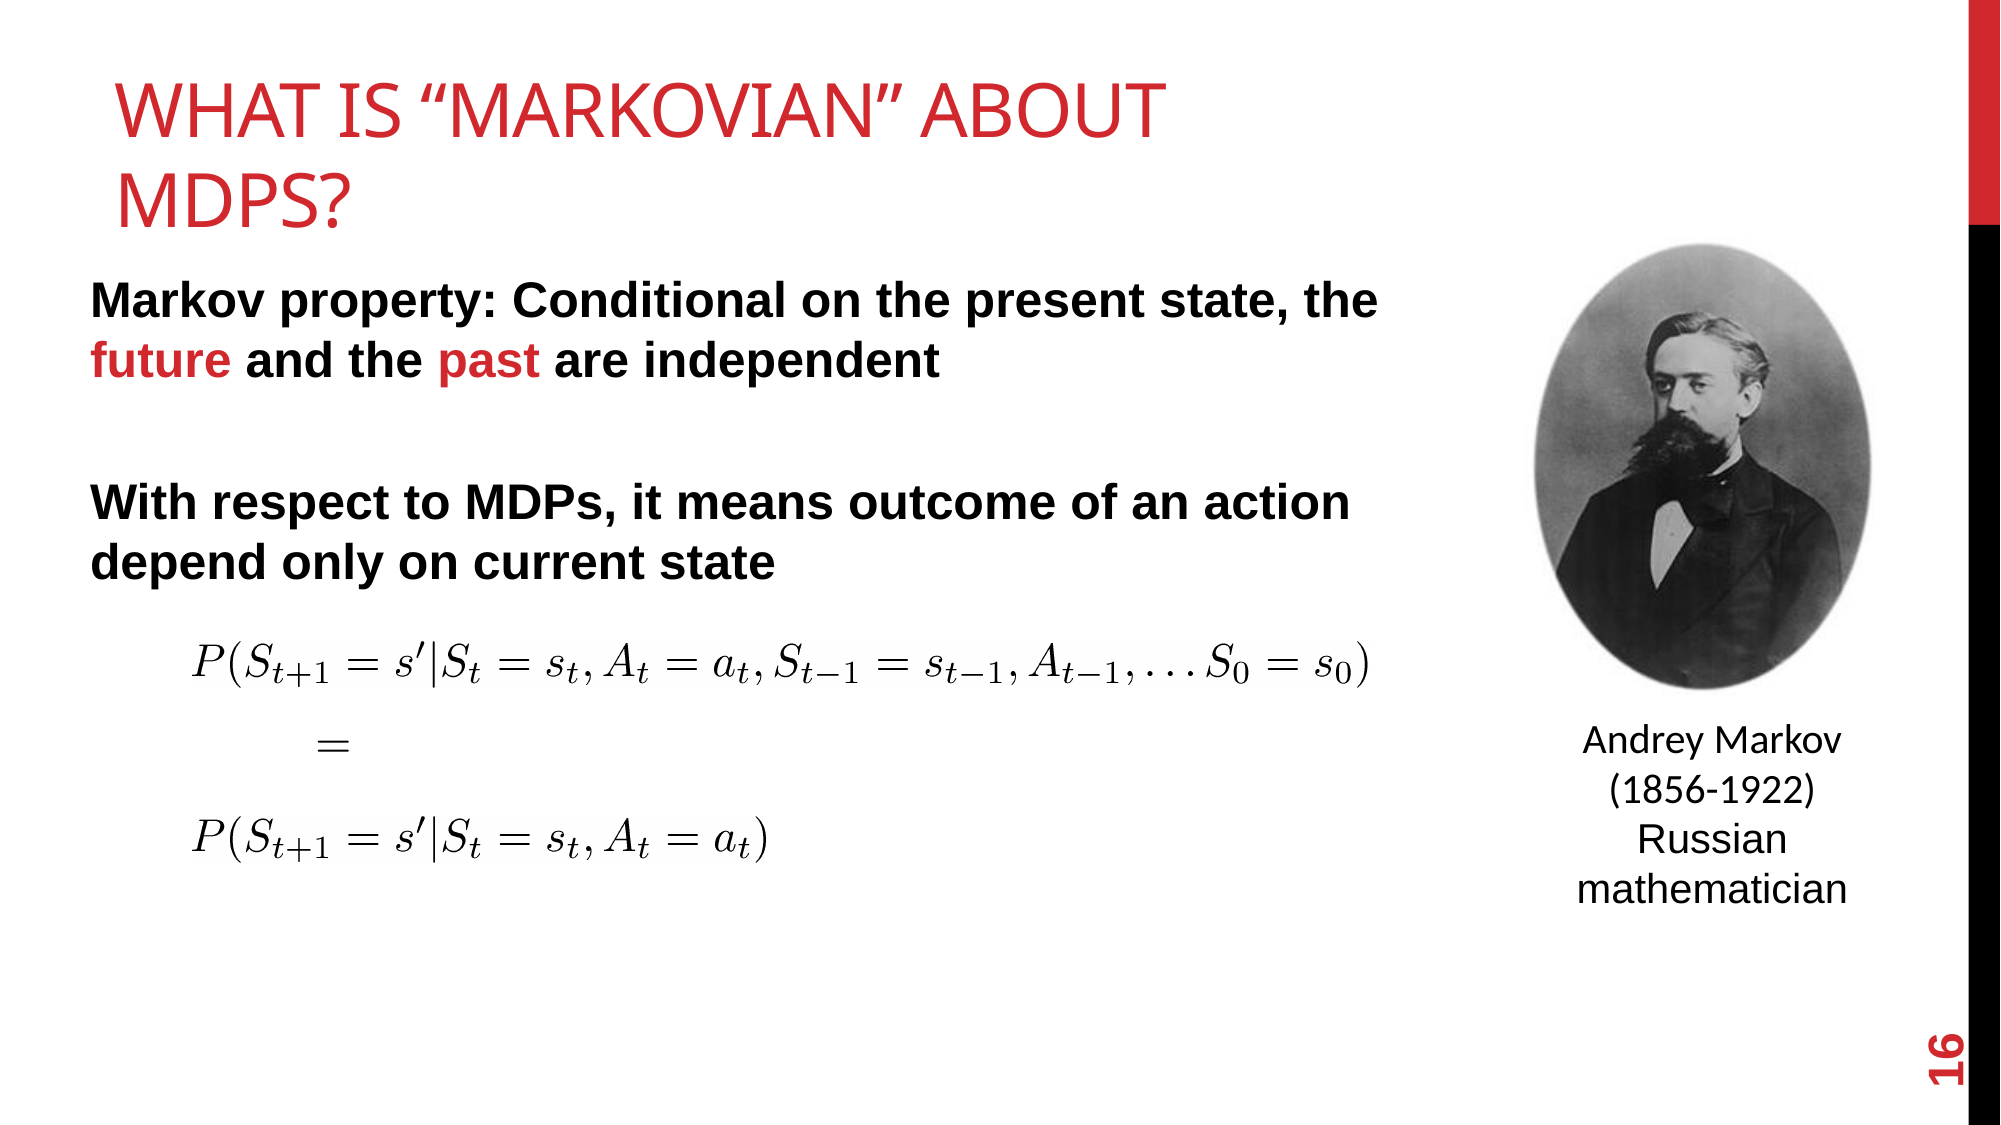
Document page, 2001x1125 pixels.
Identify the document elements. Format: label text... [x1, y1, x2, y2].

picture [315, 739, 349, 755]
text_box Andrey Markov (1856-1922) Russian mathematician [1487, 704, 1938, 919]
title What is “Markovian” about MDPs? [99, 25, 1367, 250]
picture [190, 814, 766, 866]
slide_number 16 [1903, 887, 1984, 1104]
list Markov property: Conditional on the present state, the future and the past are independent With respect to MDPs, it means outcome of an action depend only on current state [75, 260, 1525, 1088]
picture [1524, 236, 1878, 696]
picture [190, 639, 1372, 691]
